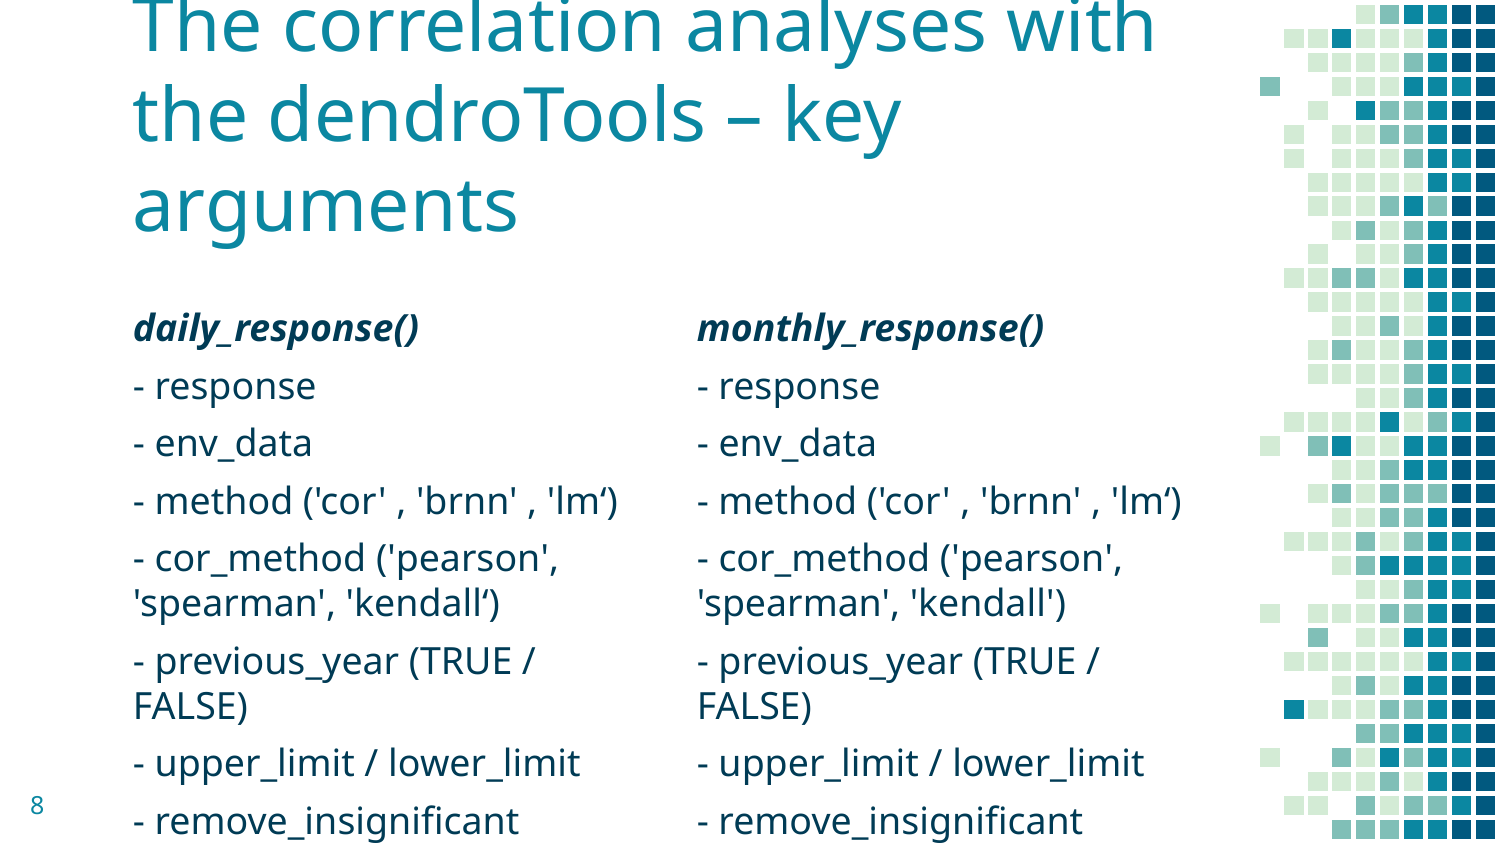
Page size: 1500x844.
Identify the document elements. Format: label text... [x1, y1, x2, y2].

list daily_response() - response - env_data - method ('cor' , 'brnn' , 'lm‘) - cor_method ('pearson', 'spearman', 'kendall‘) - previous_year (TRUE / FALSE) - upper_limit / lower_limit - remove_insignificant [117, 289, 663, 796]
slide_number 8 [15, 774, 105, 839]
list monthly_response() - response - env_data - method ('cor' , 'brnn' , 'lm‘) - cor_method ('pearson', 'spearman', 'kendall') - previous_year (TRUE / FALSE) - upper_limit / lower_limit - remove_insignificant [681, 289, 1245, 796]
title The correlation analyses with the dendroTools – key arguments [117, 48, 1267, 262]
